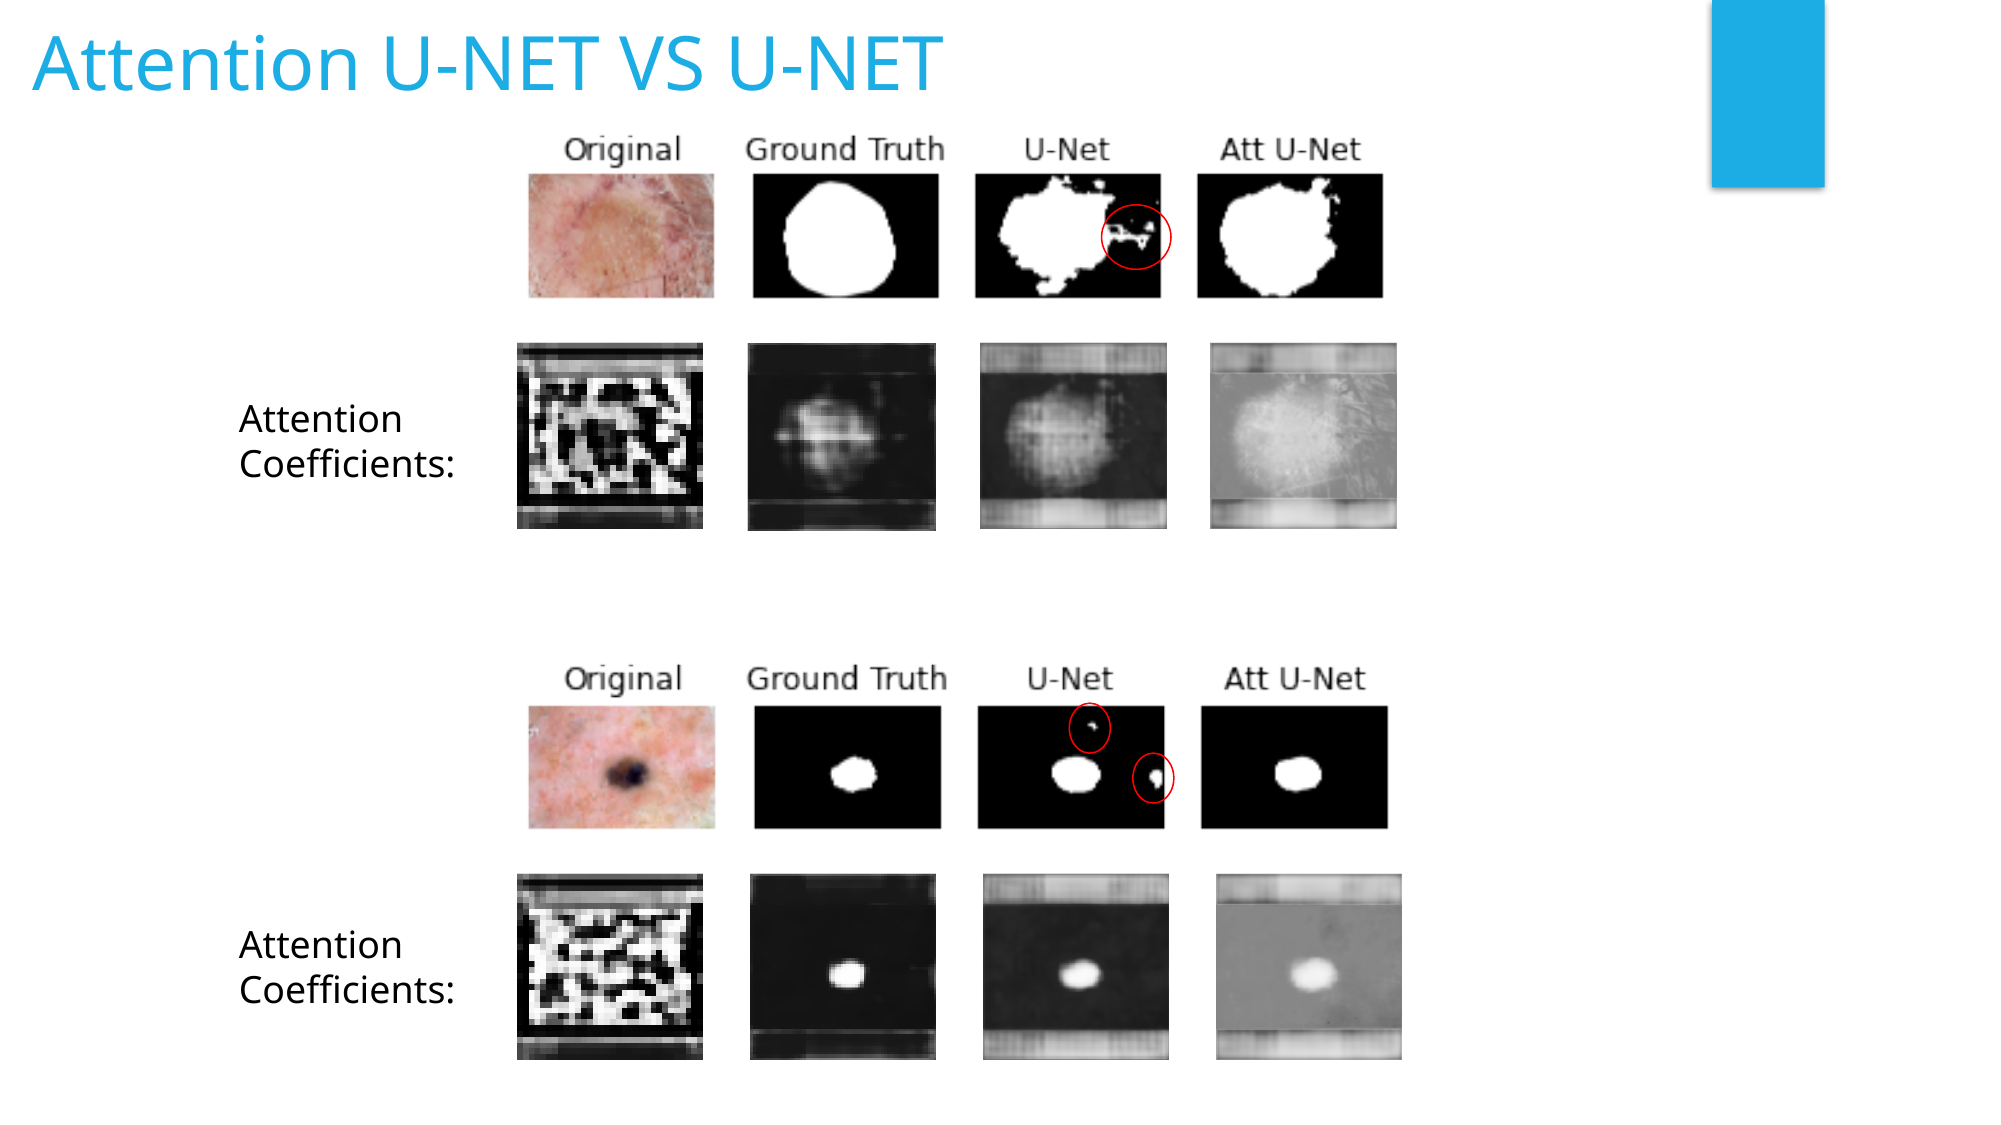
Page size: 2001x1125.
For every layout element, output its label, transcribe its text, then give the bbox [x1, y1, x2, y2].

picture [1210, 868, 1408, 1066]
text_box Attention Coefficients: [223, 914, 471, 1019]
picture [510, 117, 1402, 317]
picture [510, 647, 1407, 849]
picture [973, 337, 1172, 535]
picture [977, 868, 1175, 1066]
text_box Attention Coefficients: [223, 387, 471, 493]
picture [511, 868, 709, 1066]
picture [1204, 337, 1402, 535]
picture [741, 337, 941, 537]
picture [510, 337, 709, 535]
picture [744, 868, 942, 1066]
text_box Attention U-NET VS U-NET [17, 2, 1466, 119]
